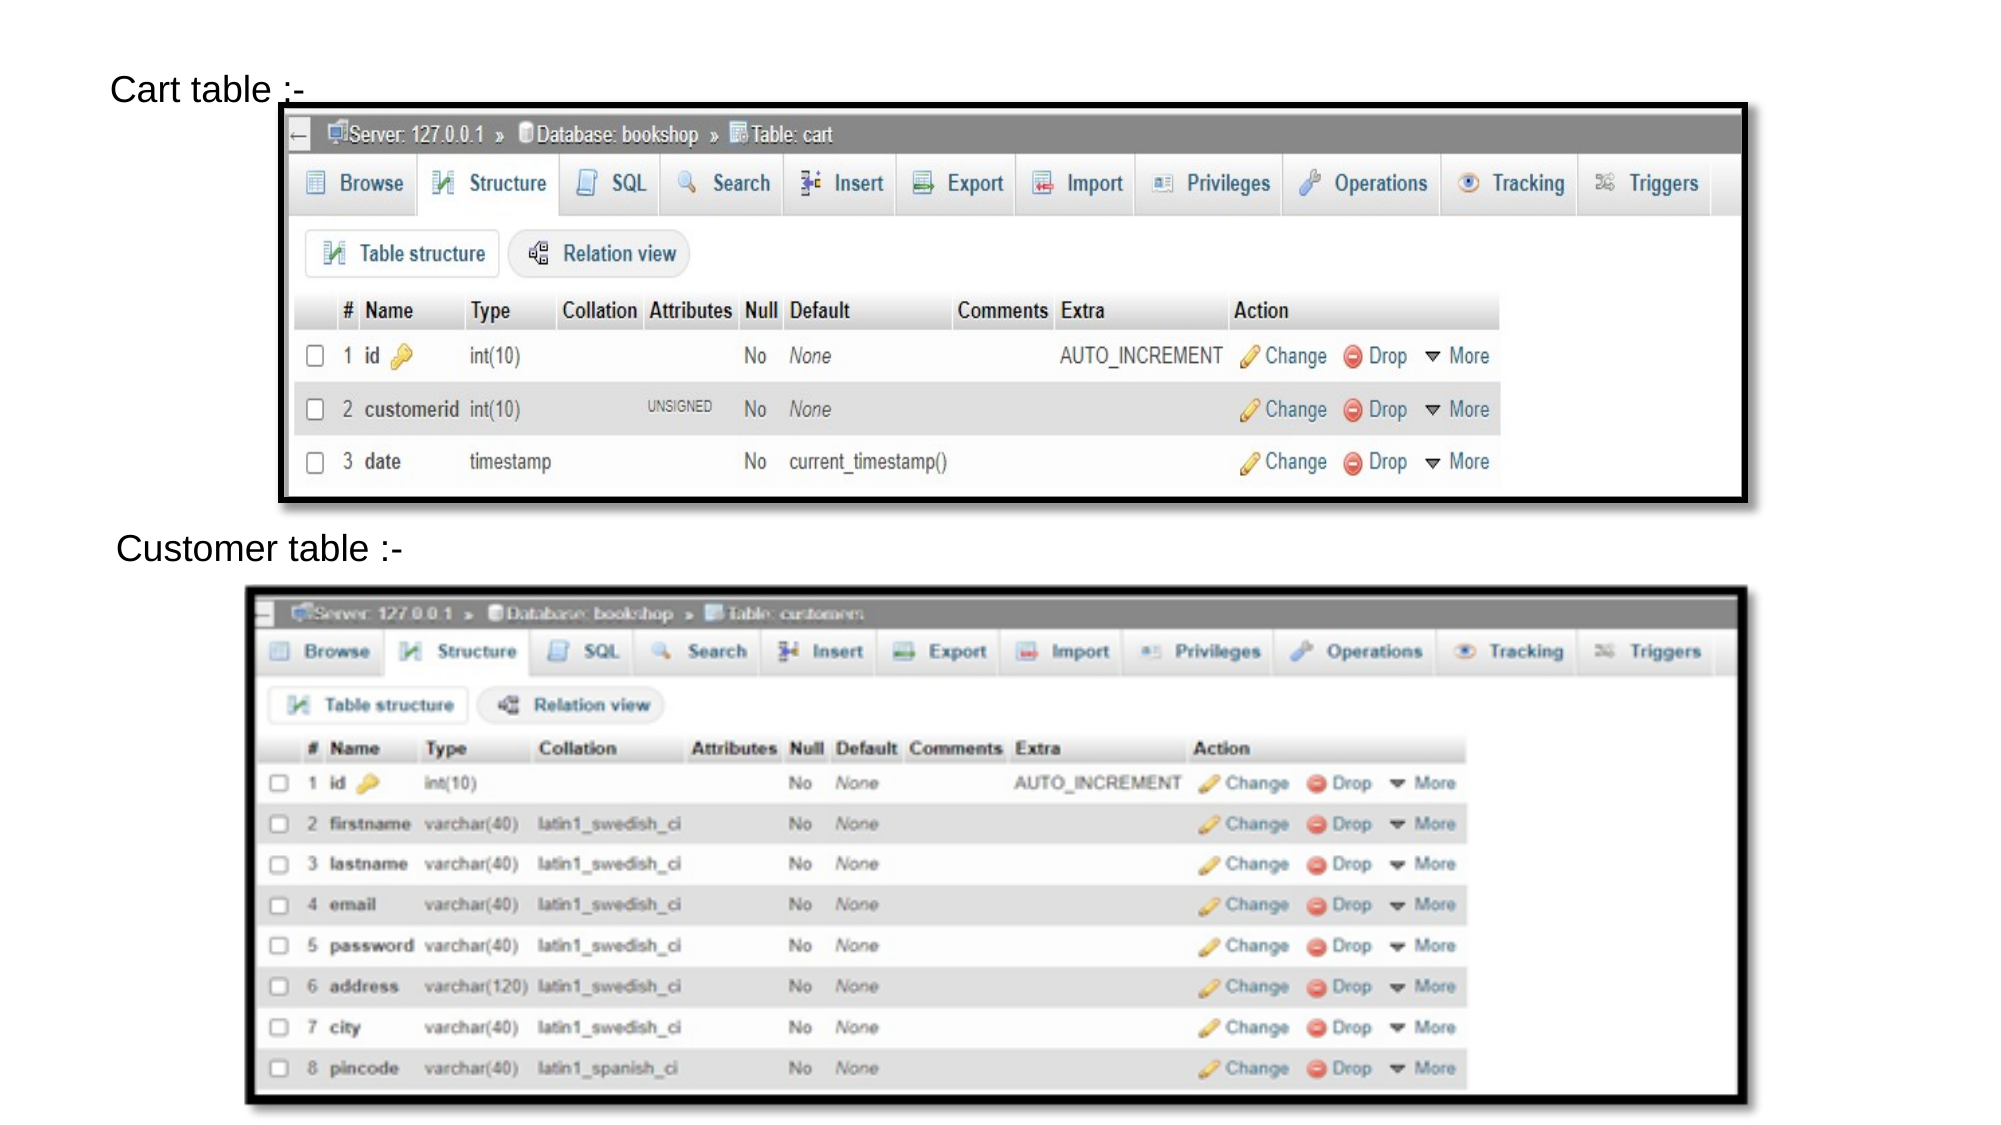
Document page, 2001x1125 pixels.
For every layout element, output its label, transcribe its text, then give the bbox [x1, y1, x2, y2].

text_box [272, 97, 1768, 522]
text_box Customer table :- [37, 516, 465, 577]
text_box Cart table :- [95, 57, 755, 118]
picture [243, 583, 1768, 1125]
